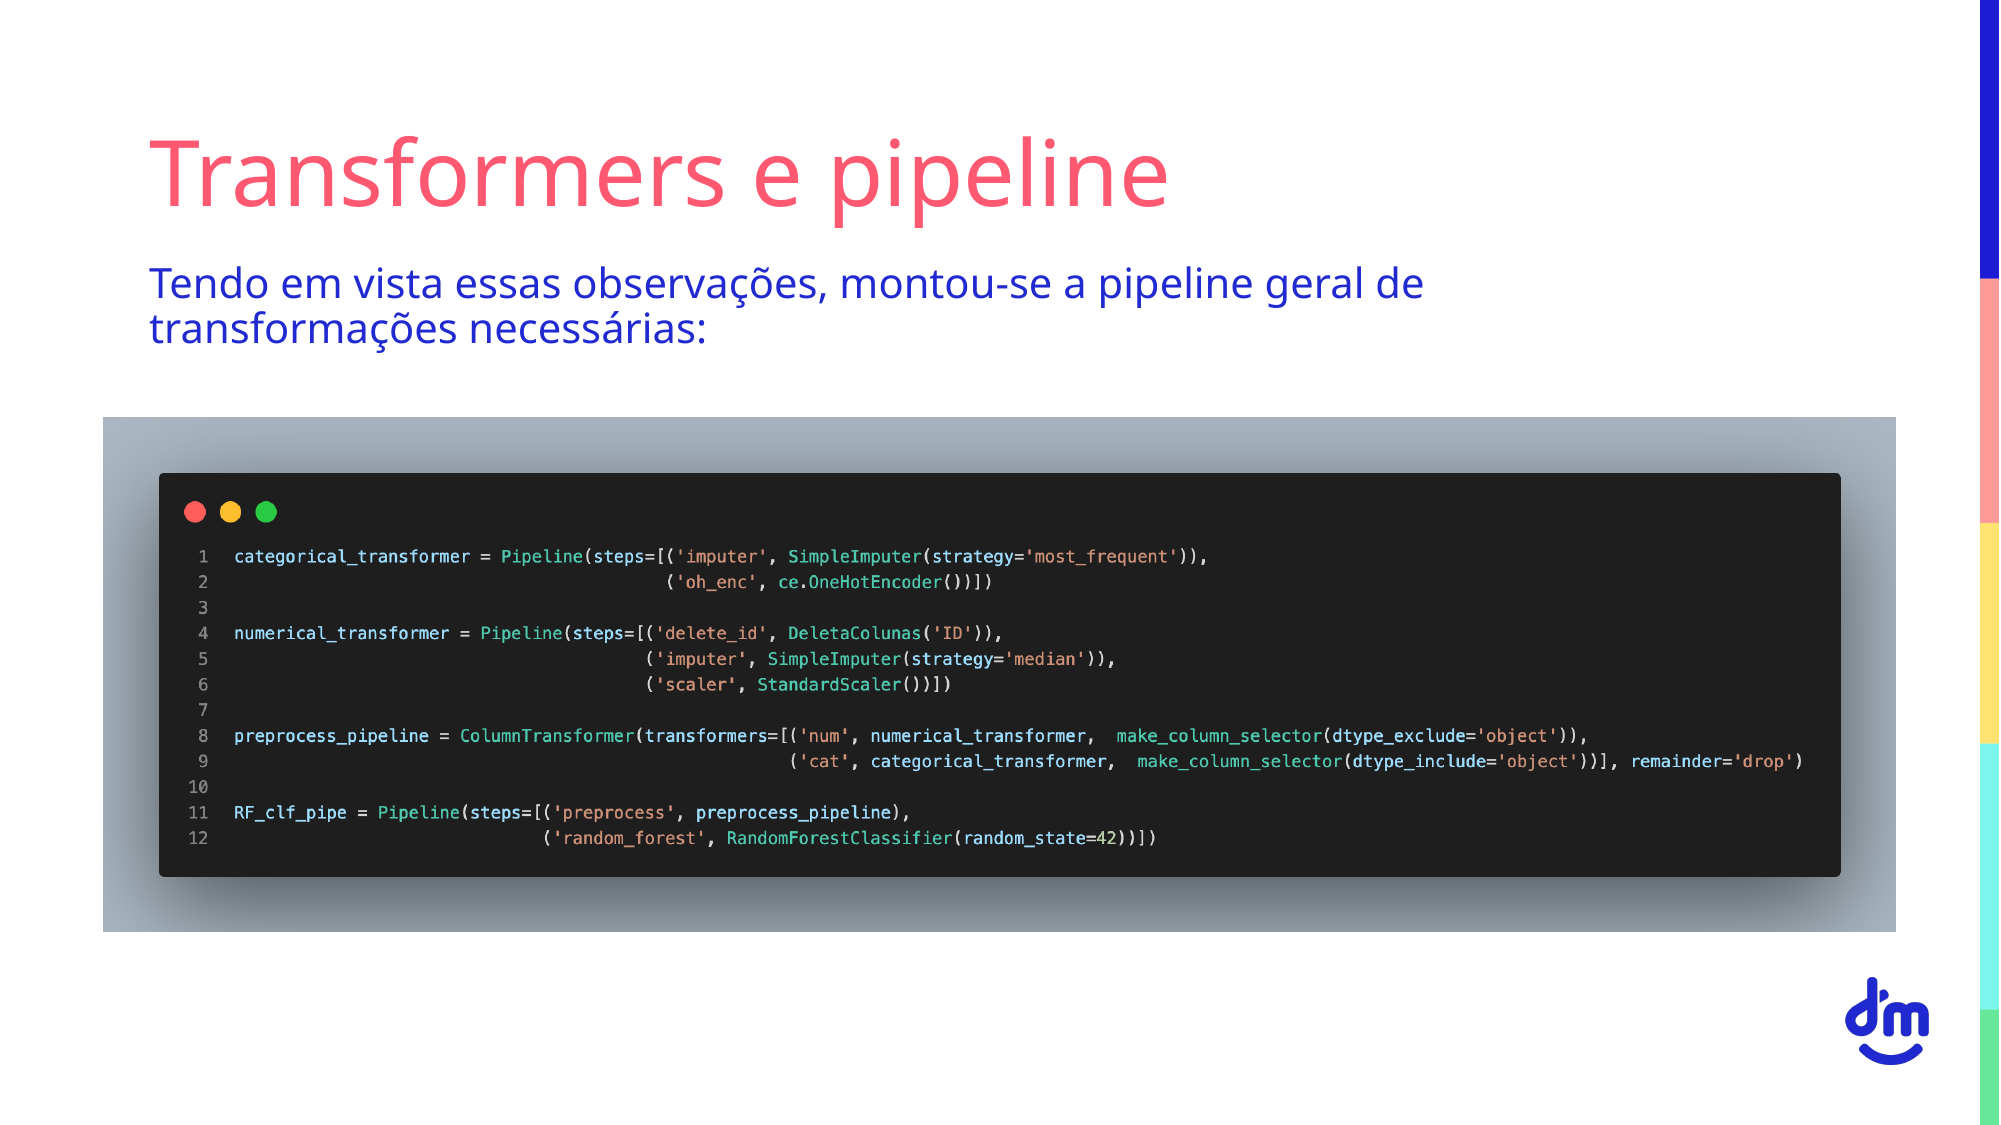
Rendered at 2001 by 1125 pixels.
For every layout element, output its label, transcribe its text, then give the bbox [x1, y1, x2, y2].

list Tendo em vista essas observações, montou-se a pipeline geral de transformações necessárias: [134, 254, 1539, 417]
picture [1844, 977, 1929, 1065]
picture [103, 417, 1896, 932]
title Transformers e pipeline [134, 67, 1249, 254]
picture [1979, 0, 1999, 1125]
